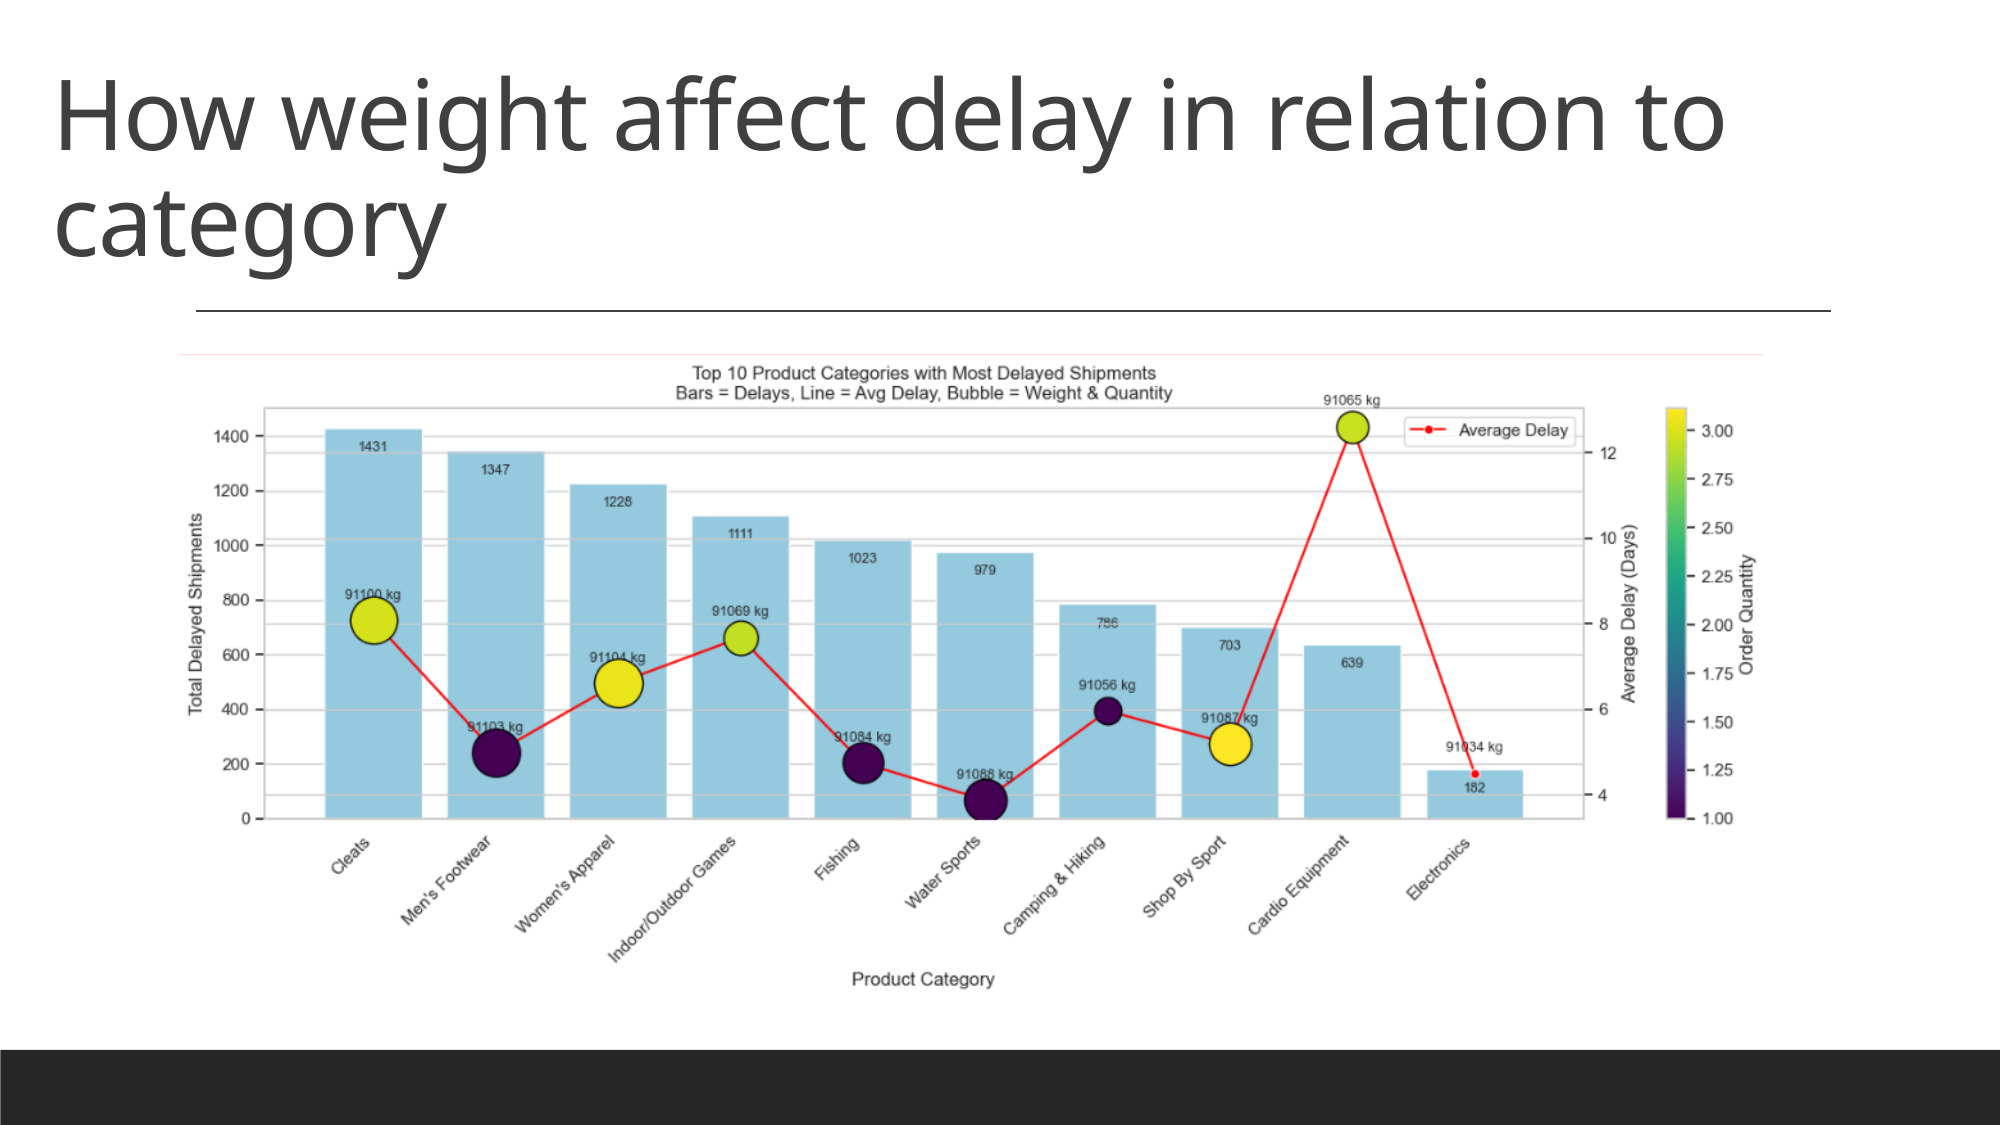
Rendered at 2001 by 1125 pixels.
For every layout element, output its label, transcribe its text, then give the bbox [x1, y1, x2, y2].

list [179, 354, 1763, 1000]
title How weight affect delay in relation to category [37, 47, 2000, 285]
